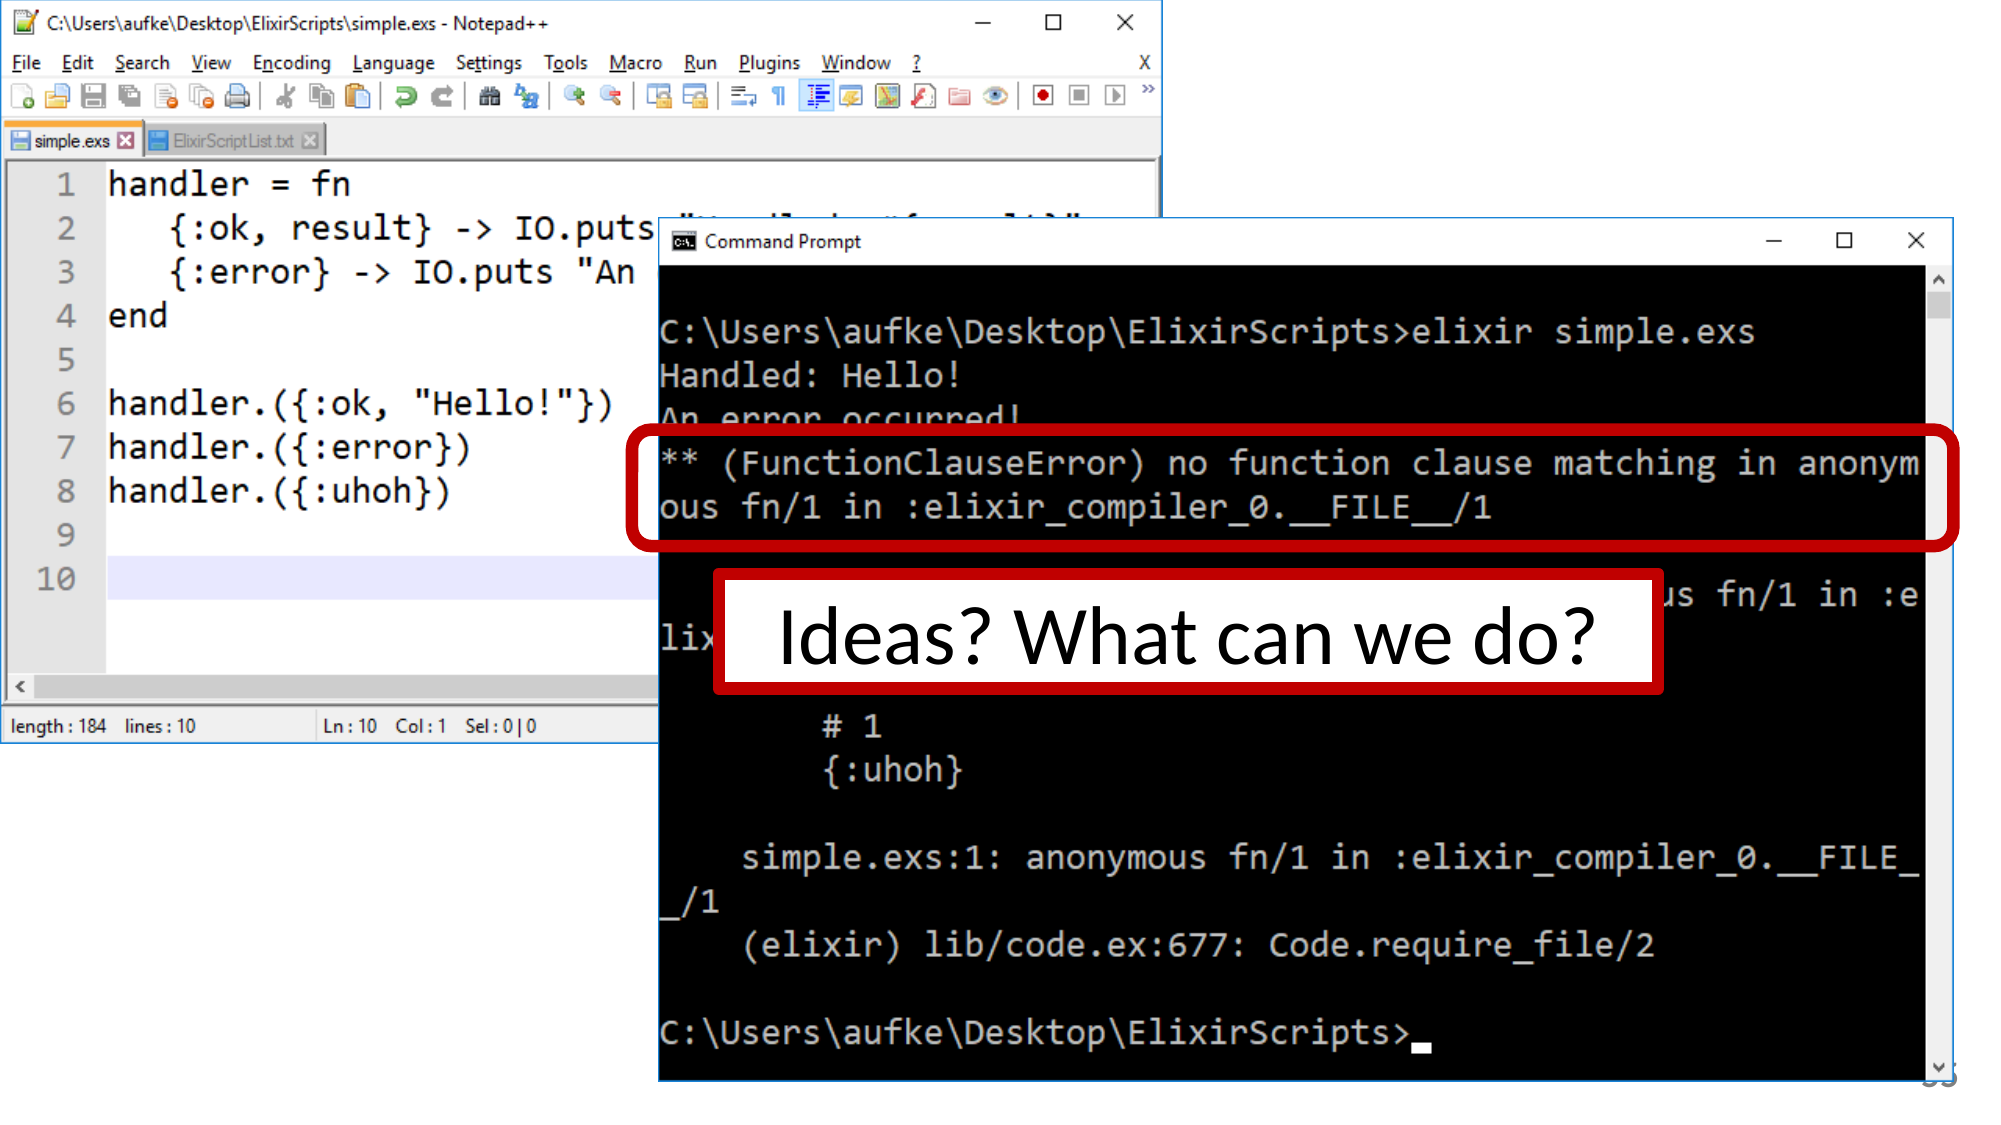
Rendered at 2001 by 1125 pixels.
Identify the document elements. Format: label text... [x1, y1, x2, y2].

slide_number 55 [1524, 1042, 1975, 1103]
picture [0, 0, 1954, 1082]
